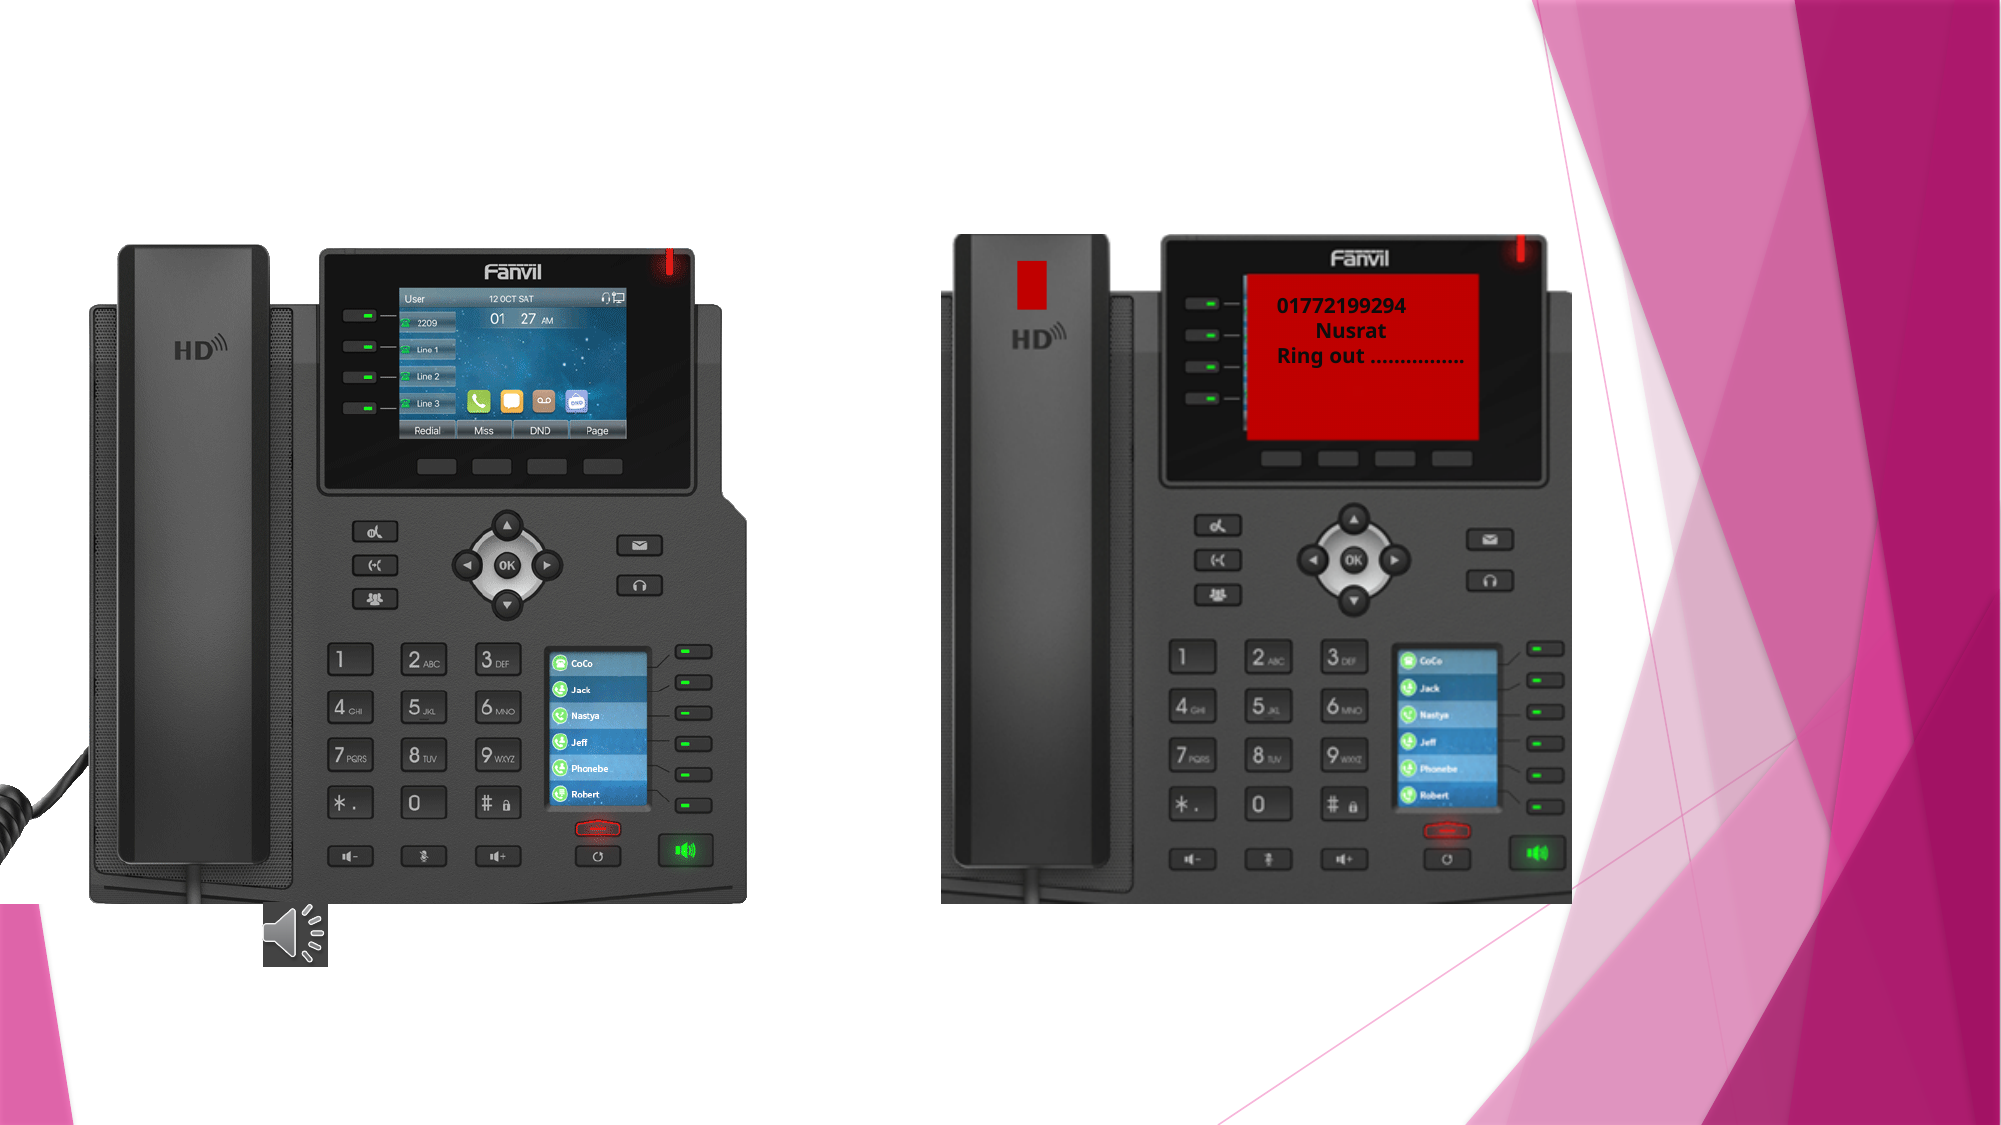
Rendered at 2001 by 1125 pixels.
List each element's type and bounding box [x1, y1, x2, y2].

picture [0, 158, 797, 969]
picture [941, 234, 1573, 904]
